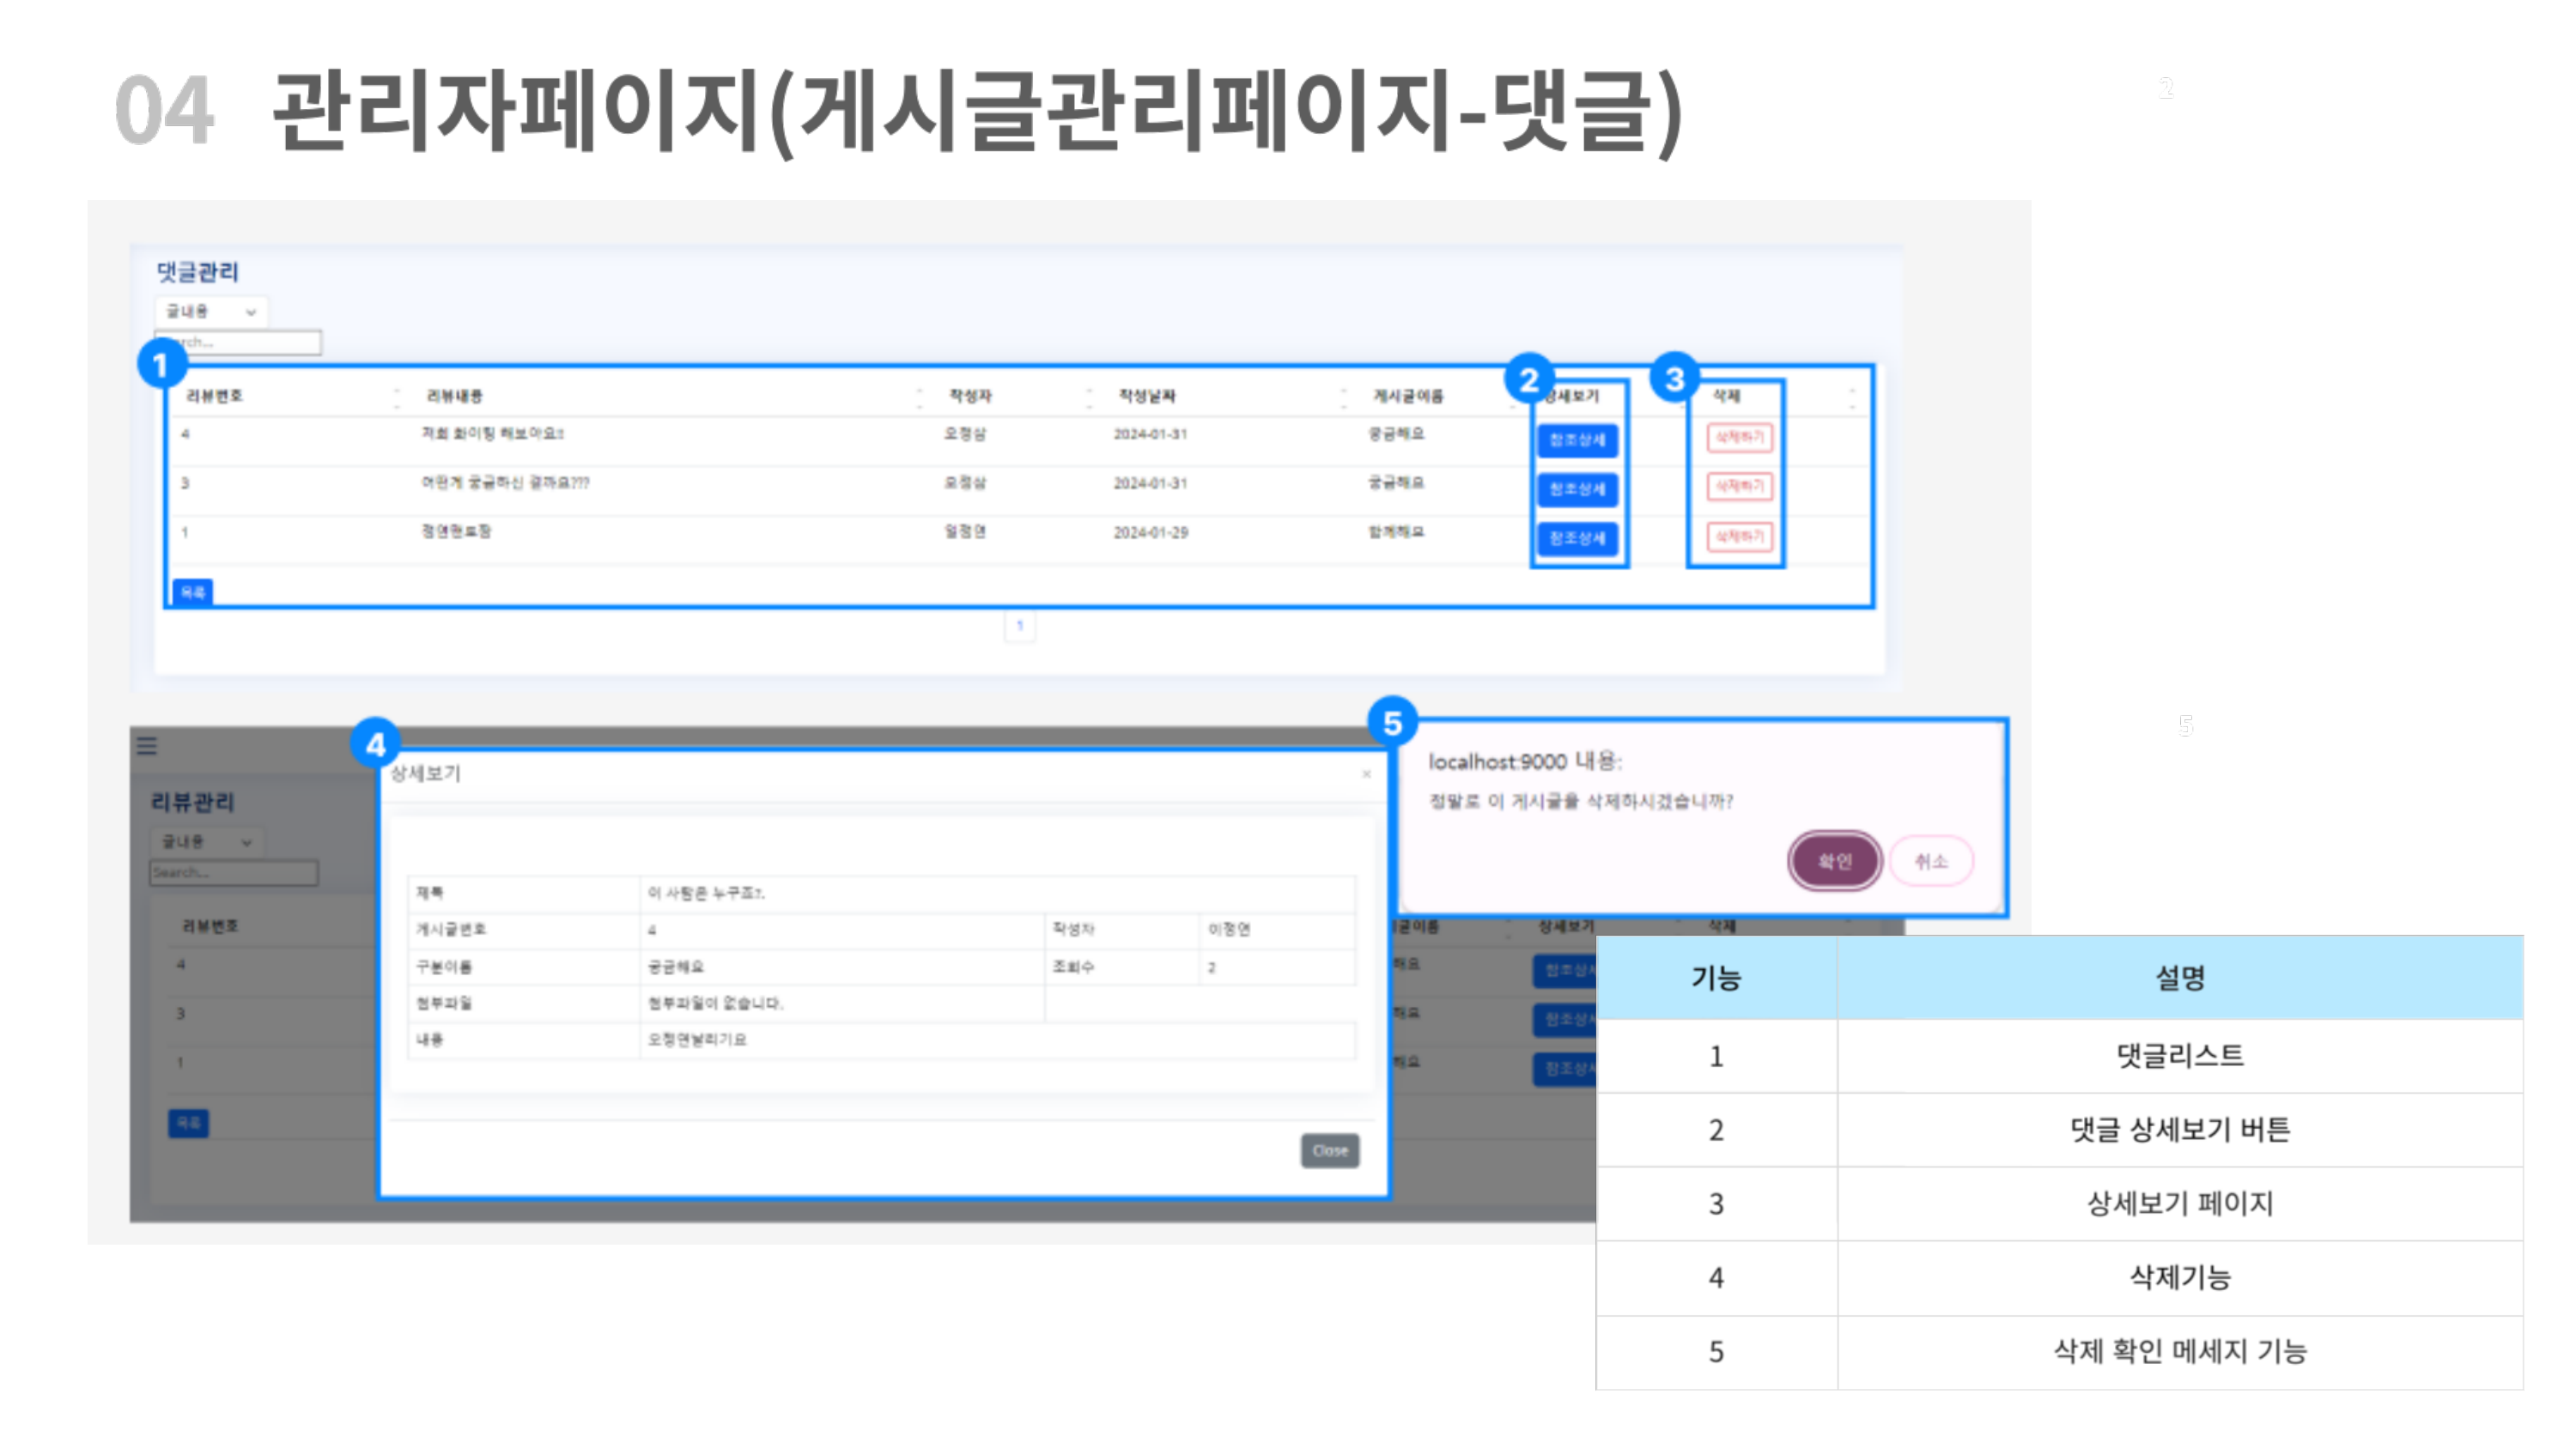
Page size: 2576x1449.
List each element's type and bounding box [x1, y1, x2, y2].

text_box [87, 200, 2032, 1245]
picture [82, 0, 1768, 257]
picture [1133, 693, 2576, 1449]
picture [2149, 55, 2196, 130]
